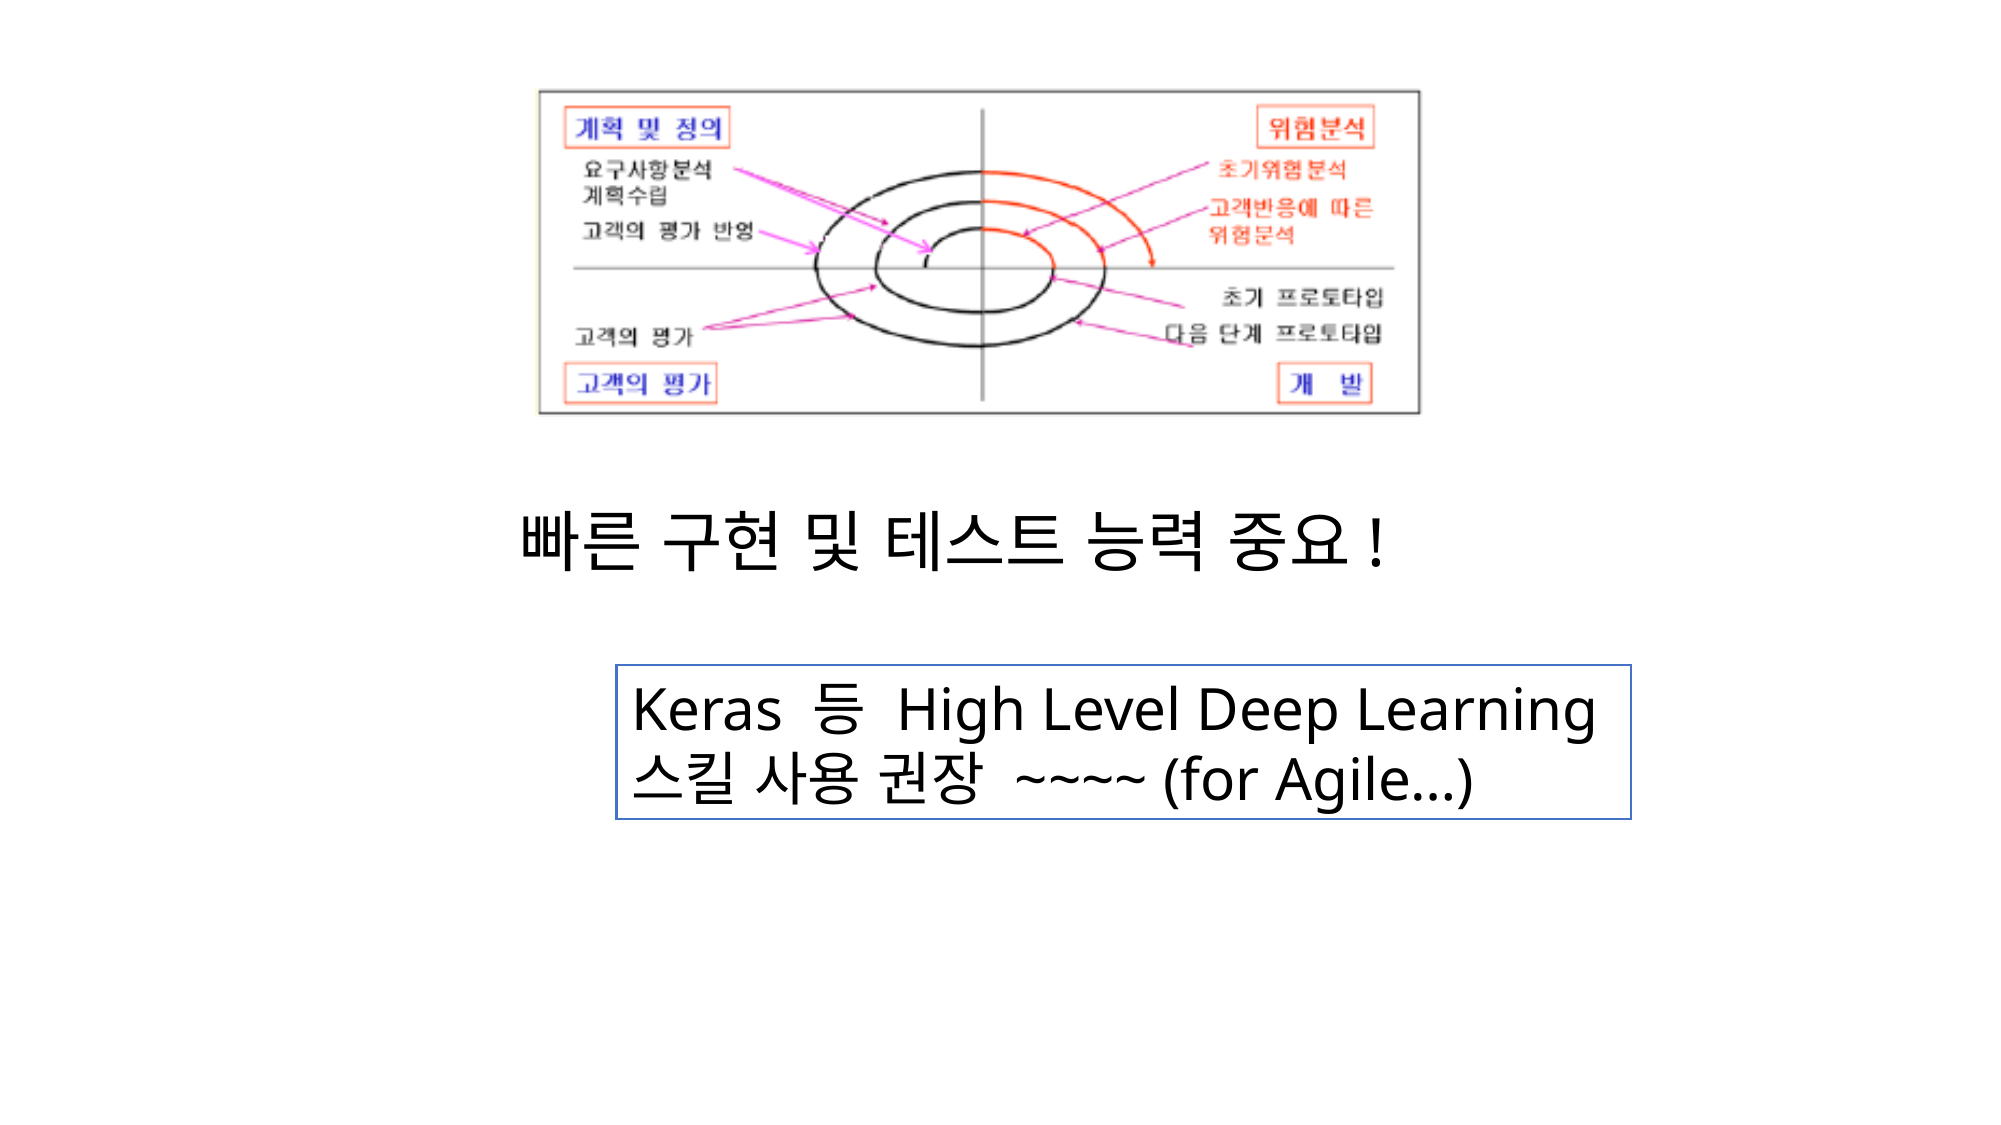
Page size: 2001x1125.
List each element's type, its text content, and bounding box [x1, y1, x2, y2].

text_box 빠른 구현 및 테스트 능력 중요! [504, 492, 1615, 588]
text_box Keras 등 High Level Deep Learning 스킬 사용 권장 ~~~~ (for Agile…) [615, 664, 1632, 820]
picture [535, 87, 1425, 417]
